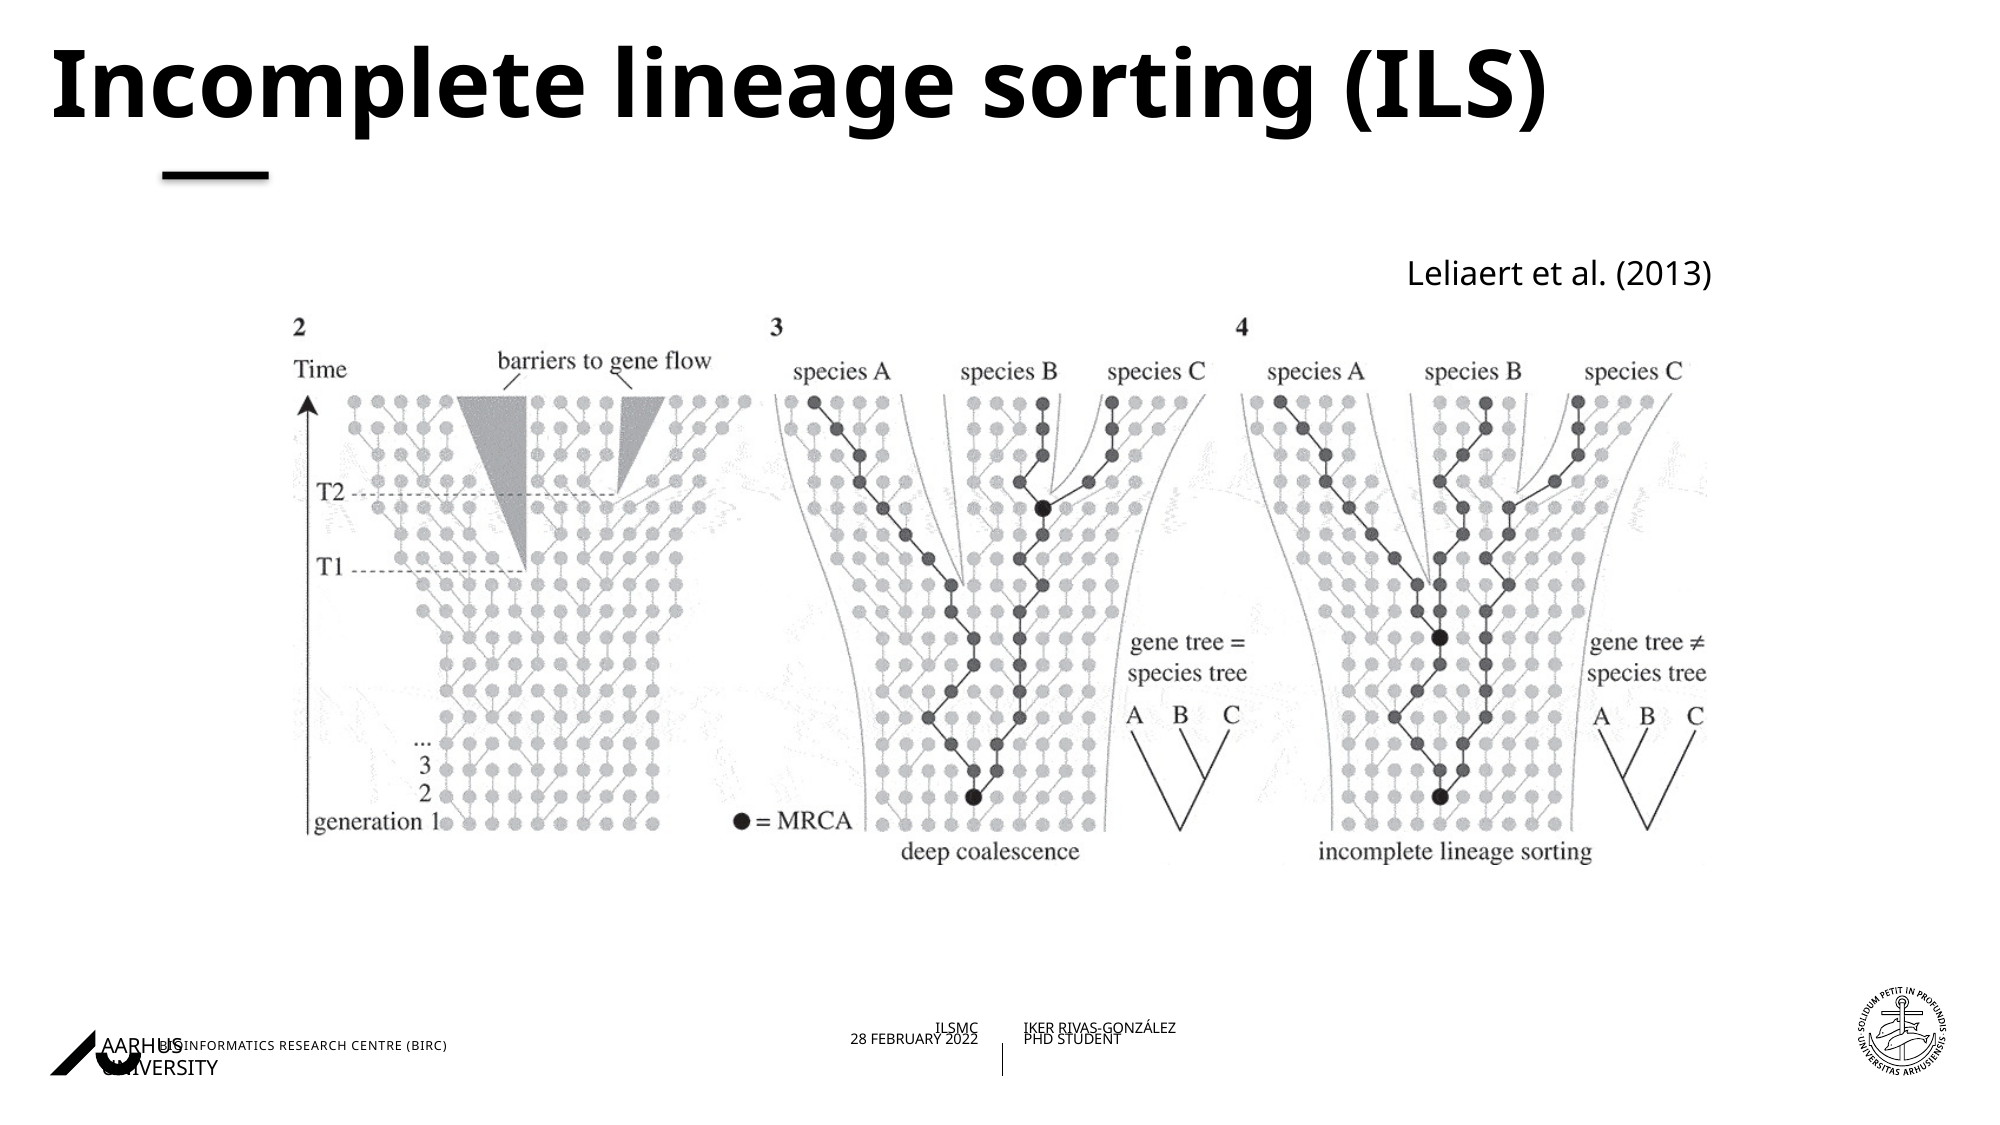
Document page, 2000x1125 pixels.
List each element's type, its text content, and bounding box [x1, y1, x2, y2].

picture [292, 314, 1707, 865]
text_box Leliaert et al. (2013) [1406, 254, 1713, 293]
title Incomplete lineage sorting (ILS) [51, 37, 1948, 162]
